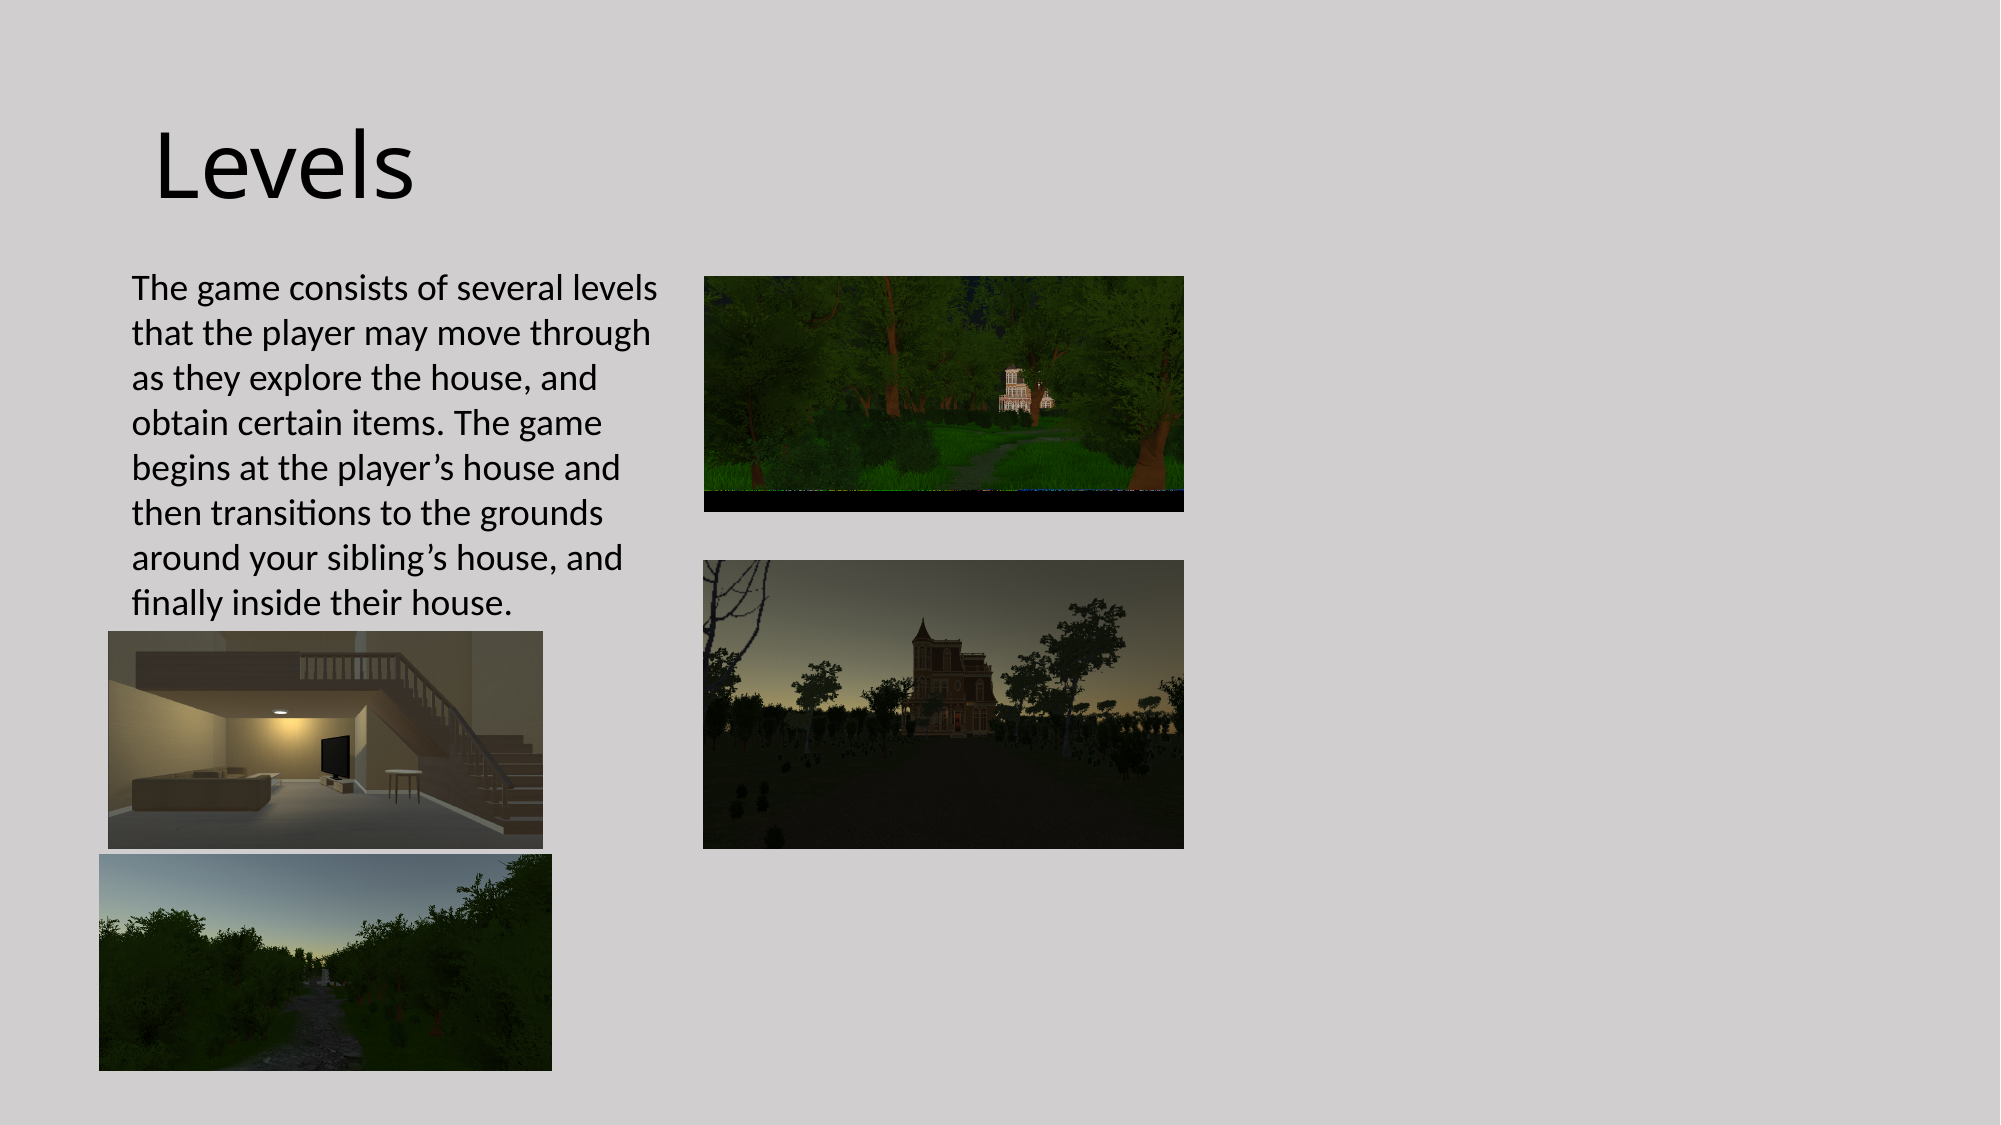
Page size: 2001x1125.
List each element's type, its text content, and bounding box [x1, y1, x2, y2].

picture [704, 276, 1185, 512]
picture [703, 560, 1184, 849]
text_box The game consists of several levels that the player may move through as they explore the house, and obtain certain items. The game begins at the player’s house and then transitions to the grounds around your sibling’s house, and finally inside their house. [116, 255, 705, 631]
picture [99, 854, 552, 1071]
picture [108, 631, 543, 849]
title Levels [137, 59, 1863, 278]
